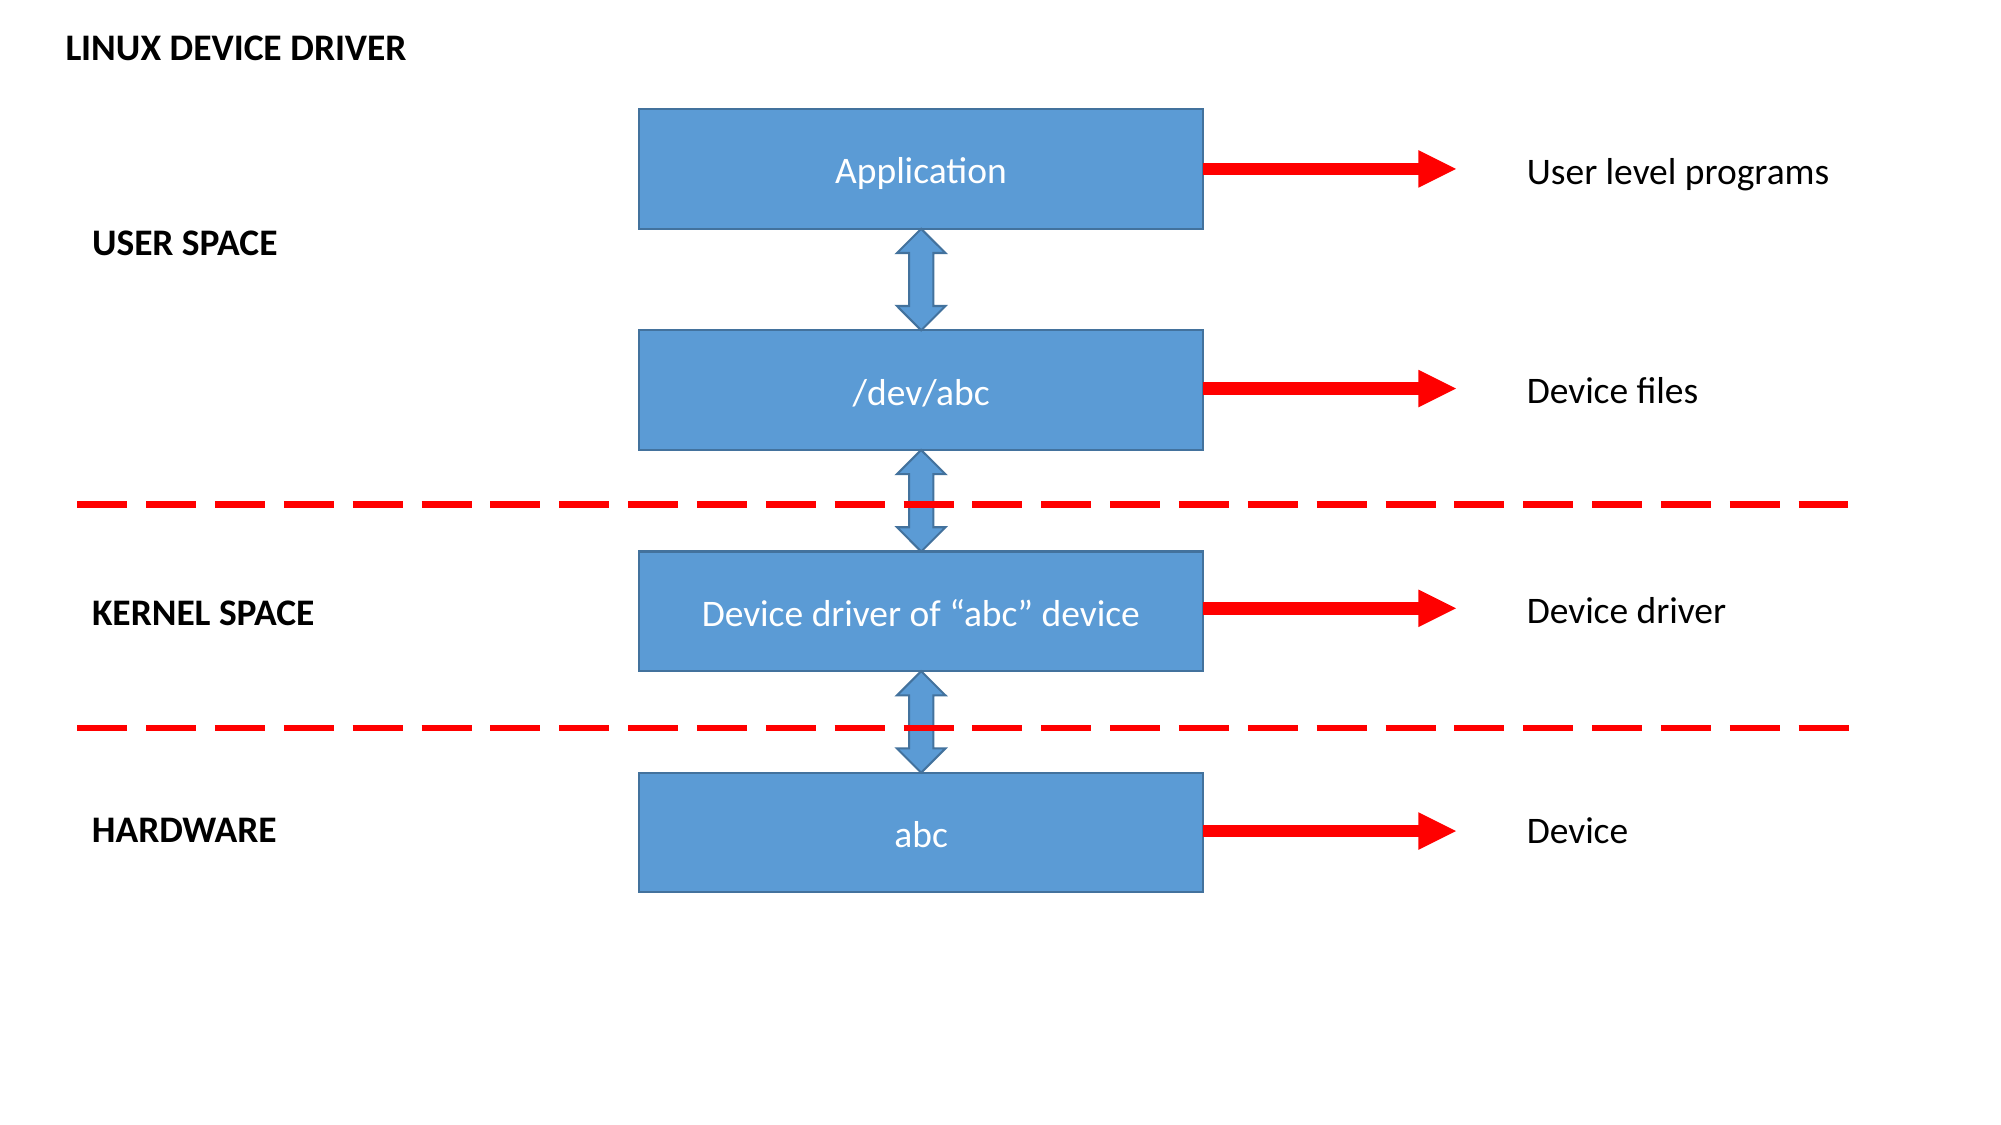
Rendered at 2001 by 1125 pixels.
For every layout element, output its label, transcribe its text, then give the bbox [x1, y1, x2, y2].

text_box Device [1512, 798, 1922, 859]
text_box User level programs [1512, 139, 1922, 200]
text_box USER SPACE [77, 210, 331, 271]
text_box HARDWARE [77, 797, 305, 858]
text_box KERNEL SPACE [77, 580, 331, 641]
text_box LINUX DEVICE DRIVER [50, 15, 700, 76]
text_box Application [638, 108, 1204, 230]
text_box [894, 508, 948, 553]
text_box Device driver [1512, 578, 1922, 639]
text_box [894, 669, 948, 725]
text_box abc [638, 772, 1204, 893]
text_box [894, 227, 948, 332]
text_box [894, 448, 948, 501]
text_box Device files [1512, 359, 1922, 419]
text_box /dev/abc [638, 329, 1204, 451]
text_box [894, 731, 948, 775]
text_box Device driver of “abc” device [638, 550, 1204, 672]
